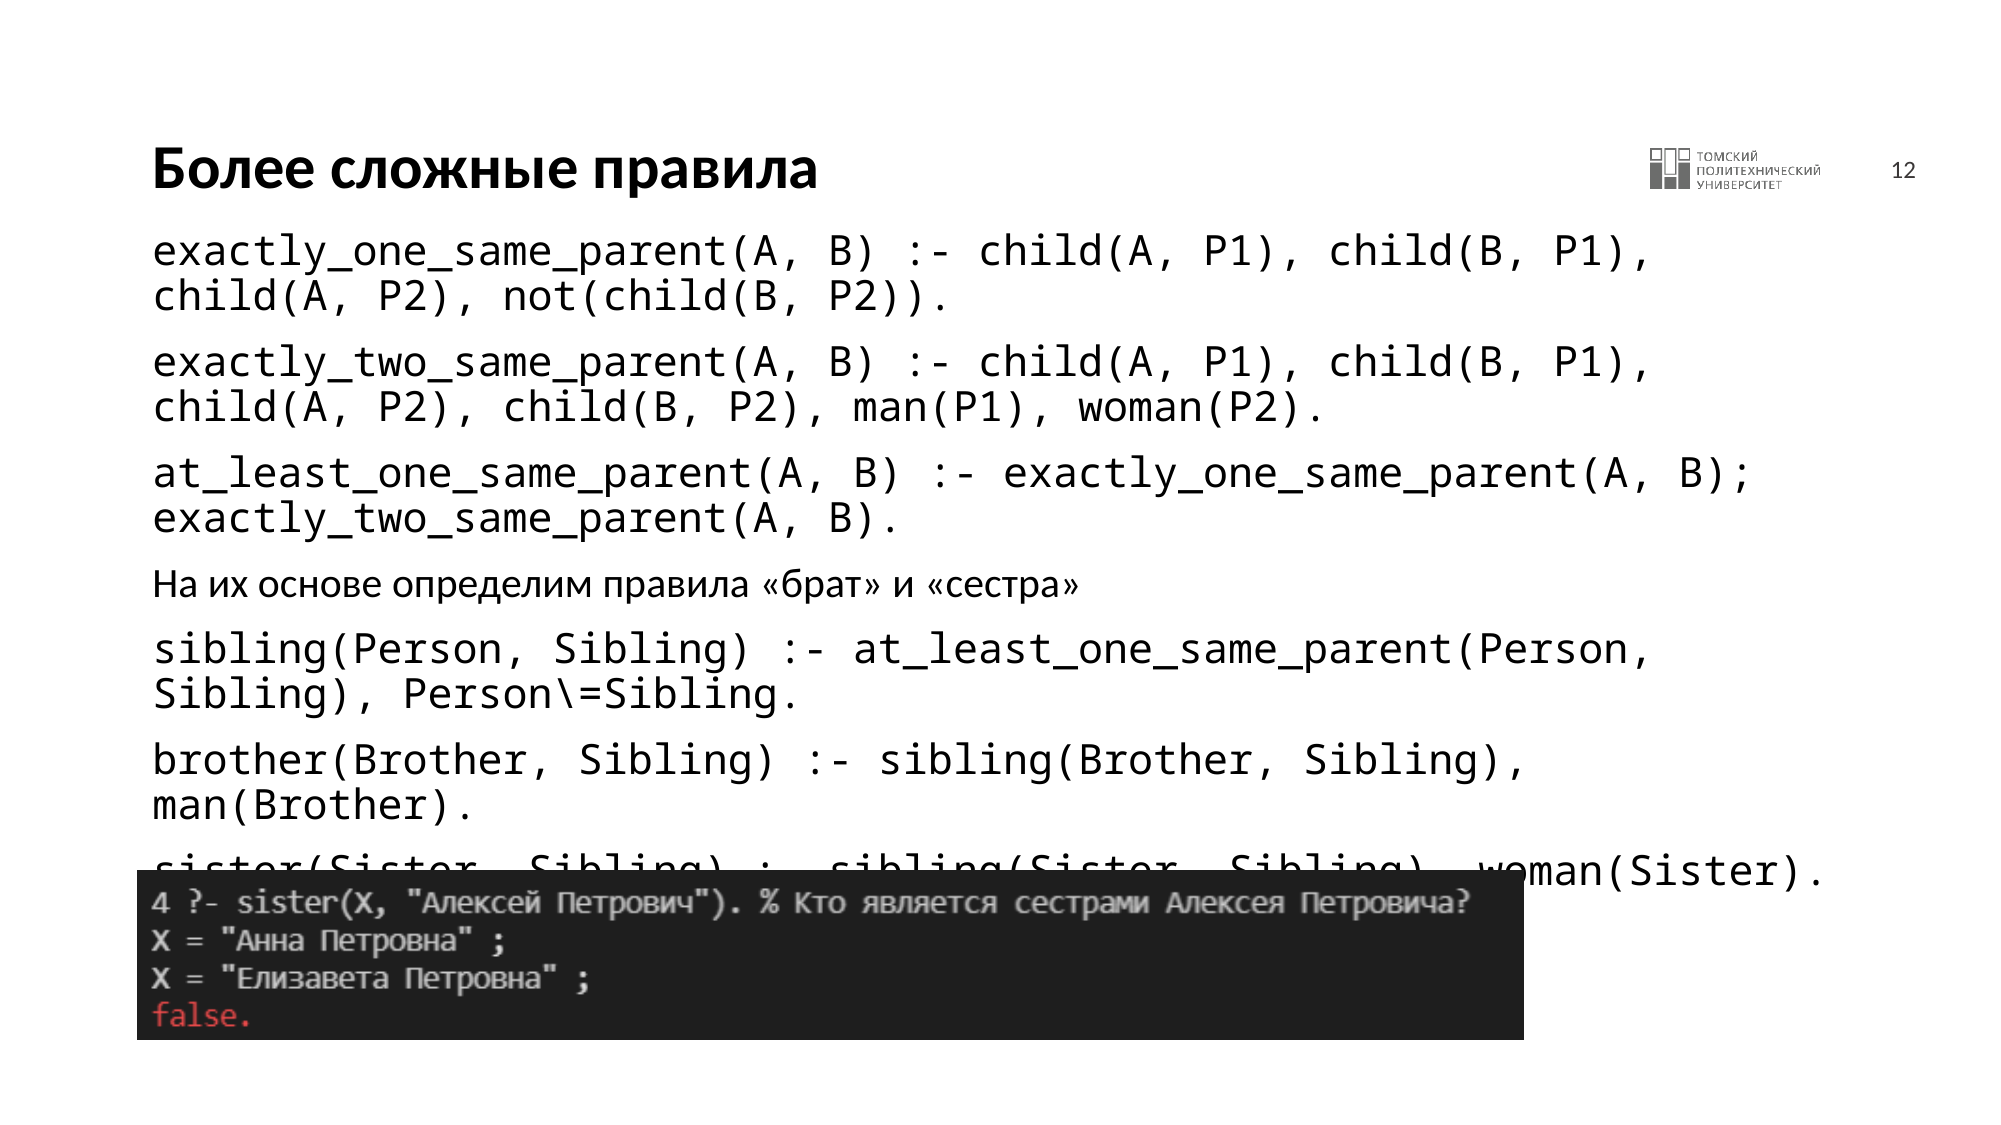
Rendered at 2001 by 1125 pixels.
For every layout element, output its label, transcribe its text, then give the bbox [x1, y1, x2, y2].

list exactly_one_same_parent(A, B) :- child(A, P1), child(B, P1), child(A, P2), not(child(B, P2)). exactly_two_same_parent(A, B) :- child(A, P1), child(B, P1), child(A, P2), child(B, P2), man(P1), woman(P2). at_least_one_same_parent(A, B) :- exactly_one_same_parent(A, B); exactly_two_same_parent(A, B). На их основе определим правила «брат» и «сестра» sibling(Person, Sibling) :- at_least_one_same_parent(Person, Sibling), Person\=Sibling. brother(Brother, Sibling) :- sibling(Brother, Sibling), man(Brother). sister(Sister, Sibling) :- sibling(Sister, Sibling), woman(Sister). [137, 221, 1863, 1014]
title Более сложные правила [137, 103, 1608, 221]
picture [1650, 148, 1820, 189]
picture [137, 870, 1524, 1040]
